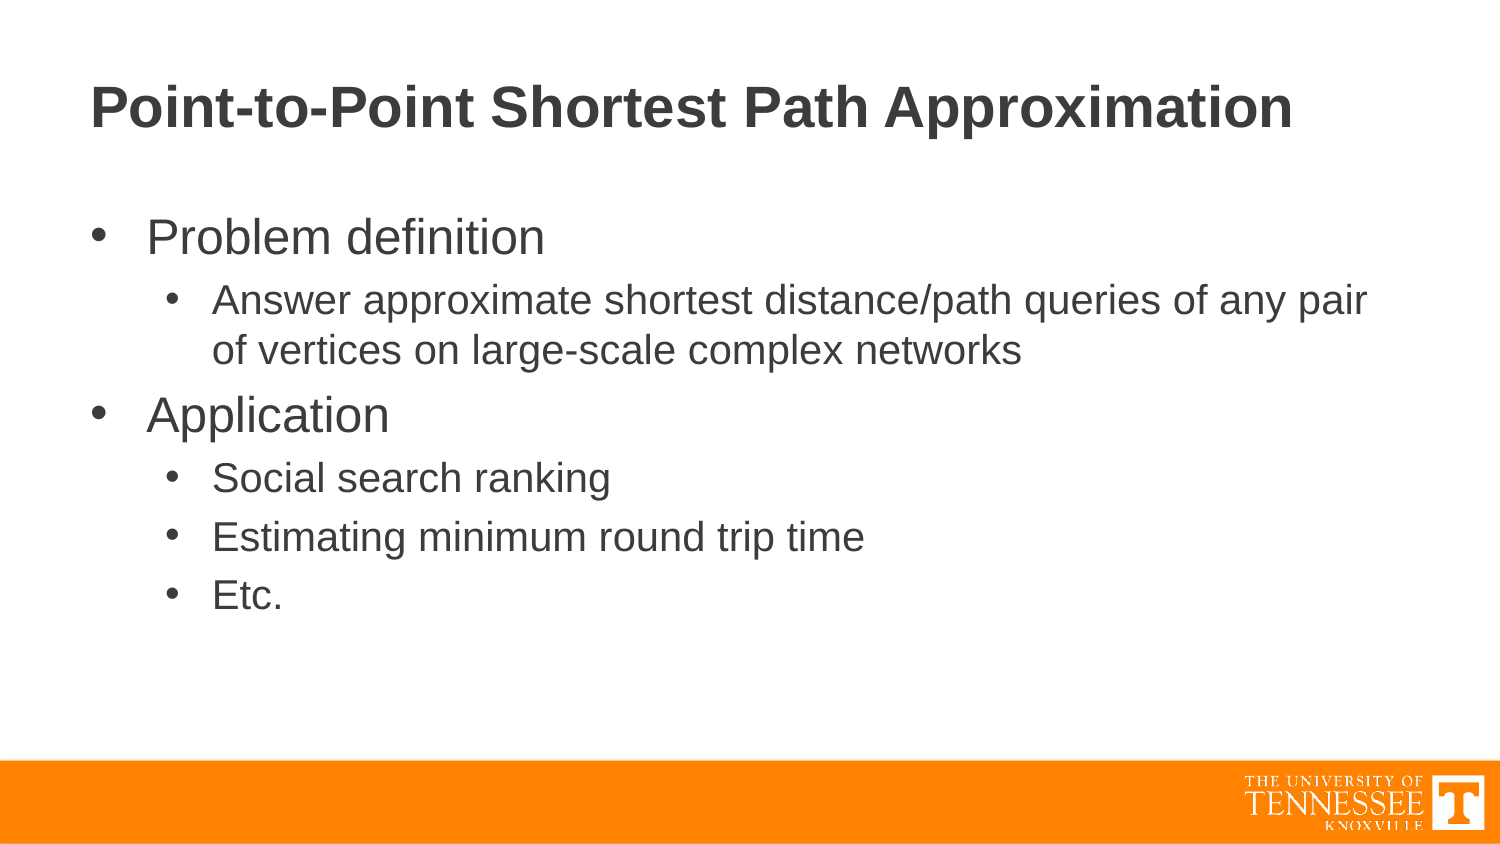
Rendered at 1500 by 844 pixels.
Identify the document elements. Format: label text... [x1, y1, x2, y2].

title Point-to-Point Shortest Path Approximation [75, 33, 1425, 175]
list Problem definition Answer approximate shortest distance/path queries of any pair of vertices on large-scale complex networks Application Social search ranking Estimating minimum round trip time Etc. [75, 196, 1425, 754]
